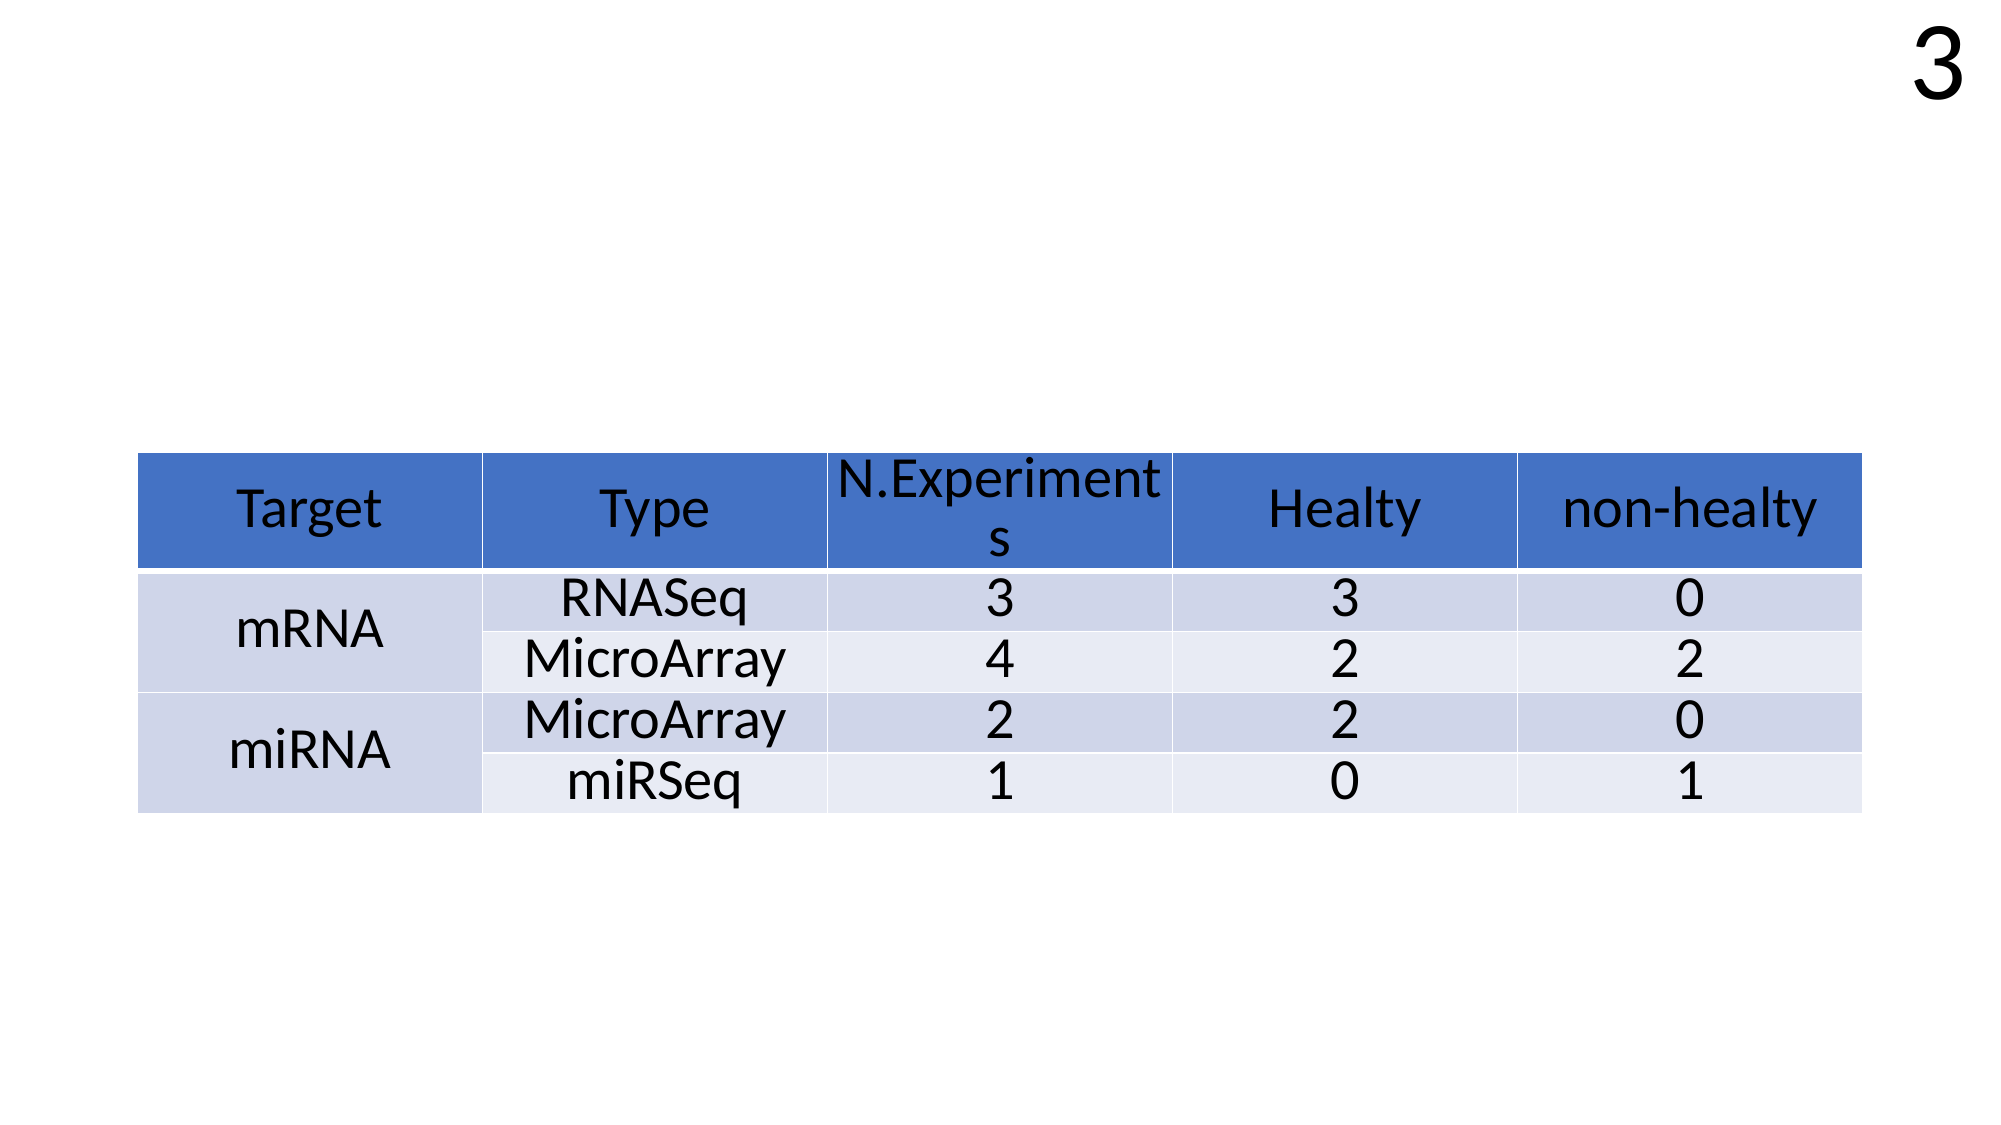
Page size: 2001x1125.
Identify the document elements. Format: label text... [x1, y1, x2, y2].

table_cell 0 [1518, 693, 1862, 752]
table_cell MicroArray [483, 632, 827, 692]
table_header non-healty [1518, 453, 1862, 568]
table_cell 2 [1173, 693, 1517, 752]
table_header Type [483, 453, 827, 568]
table_cell 1 [1518, 754, 1862, 813]
table_cell 0 [1518, 574, 1862, 631]
table_header Healty [1173, 453, 1517, 568]
table_header Target [138, 453, 482, 568]
table_cell miRSeq [483, 754, 827, 813]
table_cell RNASeq [483, 574, 827, 631]
table_cell 3 [828, 574, 1172, 631]
table_cell 0 [1173, 754, 1517, 813]
table_cell 2 [1518, 632, 1862, 692]
table_header N.Experiments [828, 453, 1172, 568]
table_cell 3 [1173, 574, 1517, 631]
table_cell 2 [828, 693, 1172, 752]
table_cell 1 [828, 754, 1172, 813]
table_cell MicroArray [483, 693, 827, 752]
text_box 3 [1894, 0, 1982, 130]
table_cell miRNA [138, 693, 482, 813]
table_cell 2 [1173, 632, 1517, 692]
table_cell mRNA [138, 574, 482, 692]
table_cell 4 [828, 632, 1172, 692]
